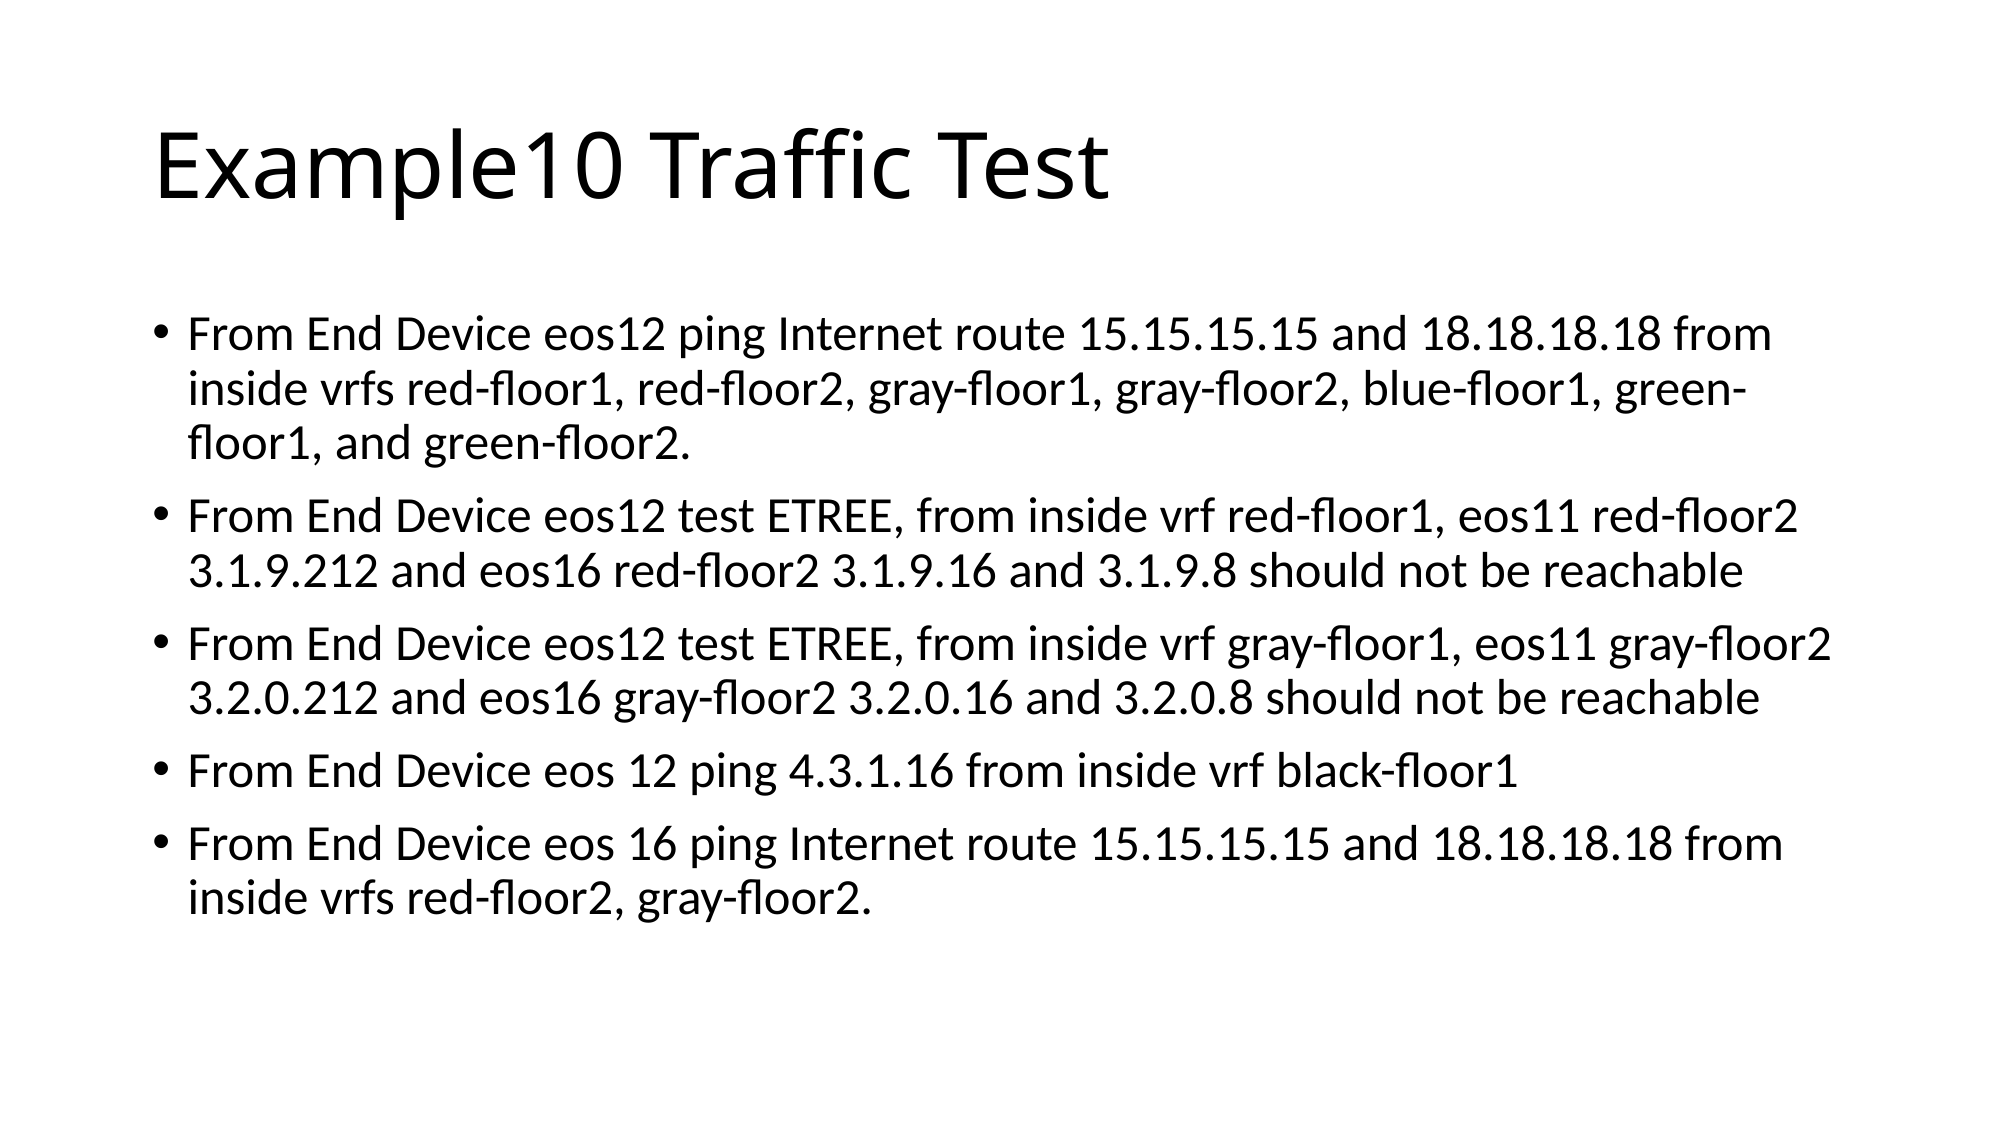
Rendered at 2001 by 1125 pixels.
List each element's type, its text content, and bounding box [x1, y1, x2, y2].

title Example10 Traffic Test [137, 59, 1863, 278]
list From End Device eos12 ping Internet route 15.15.15.15 and 18.18.18.18 from inside vrfs red-floor1, red-floor2, gray-floor1, gray-floor2, blue-floor1, green-floor1, and green-floor2. From End Device eos12 test ETREE, from inside vrf red-floor1, eos11 red-floor2 3.1.9.212 and eos16 red-floor2 3.1.9.16 and 3.1.9.8 should not be reachable From End Device eos12 test ETREE, from inside vrf gray-floor1, eos11 gray-floor2 3.2.0.212 and eos16 gray-floor2 3.2.0.16 and 3.2.0.8 should not be reachable From End Device eos 12 ping 4.3.1.16 from inside vrf black-floor1 From End Device eos 16 ping Internet route 15.15.15.15 and 18.18.18.18 from inside vrfs red-floor2, gray-floor2. [137, 299, 1863, 1014]
